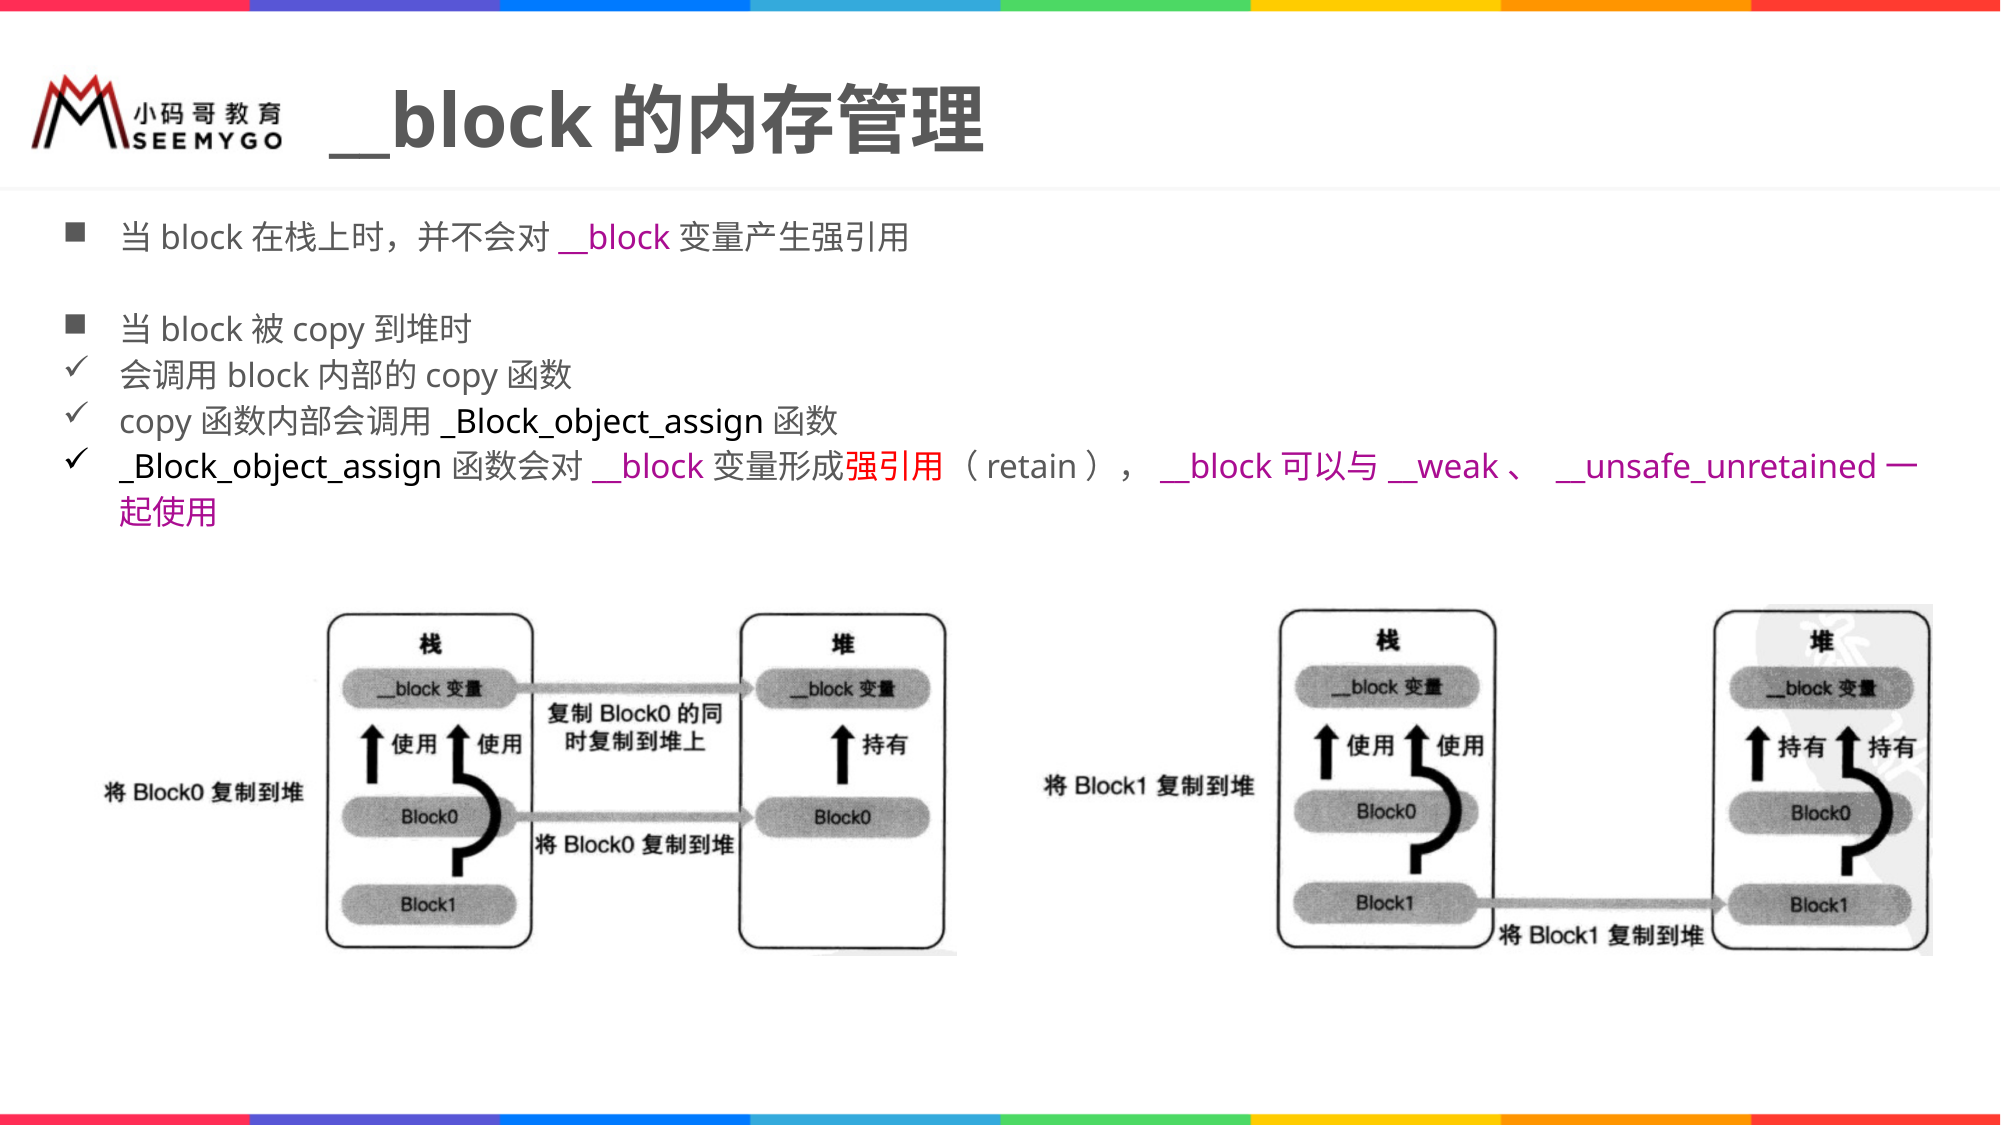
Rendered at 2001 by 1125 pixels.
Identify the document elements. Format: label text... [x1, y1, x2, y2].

text_box 当block在栈上时，并不会对__block变量产生强引用 当block被copy到堆时 会调用block内部的copy函数 copy函数内部会调用_Block_object_assign函数 _Block_object_assign函数会对__block变量形成强引用（retain），__block可以与__weak、 __unsafe_unretained一起使用 [48, 203, 1944, 563]
title __block的内存管理 [314, 64, 1968, 182]
picture [0, 0, 2001, 1125]
